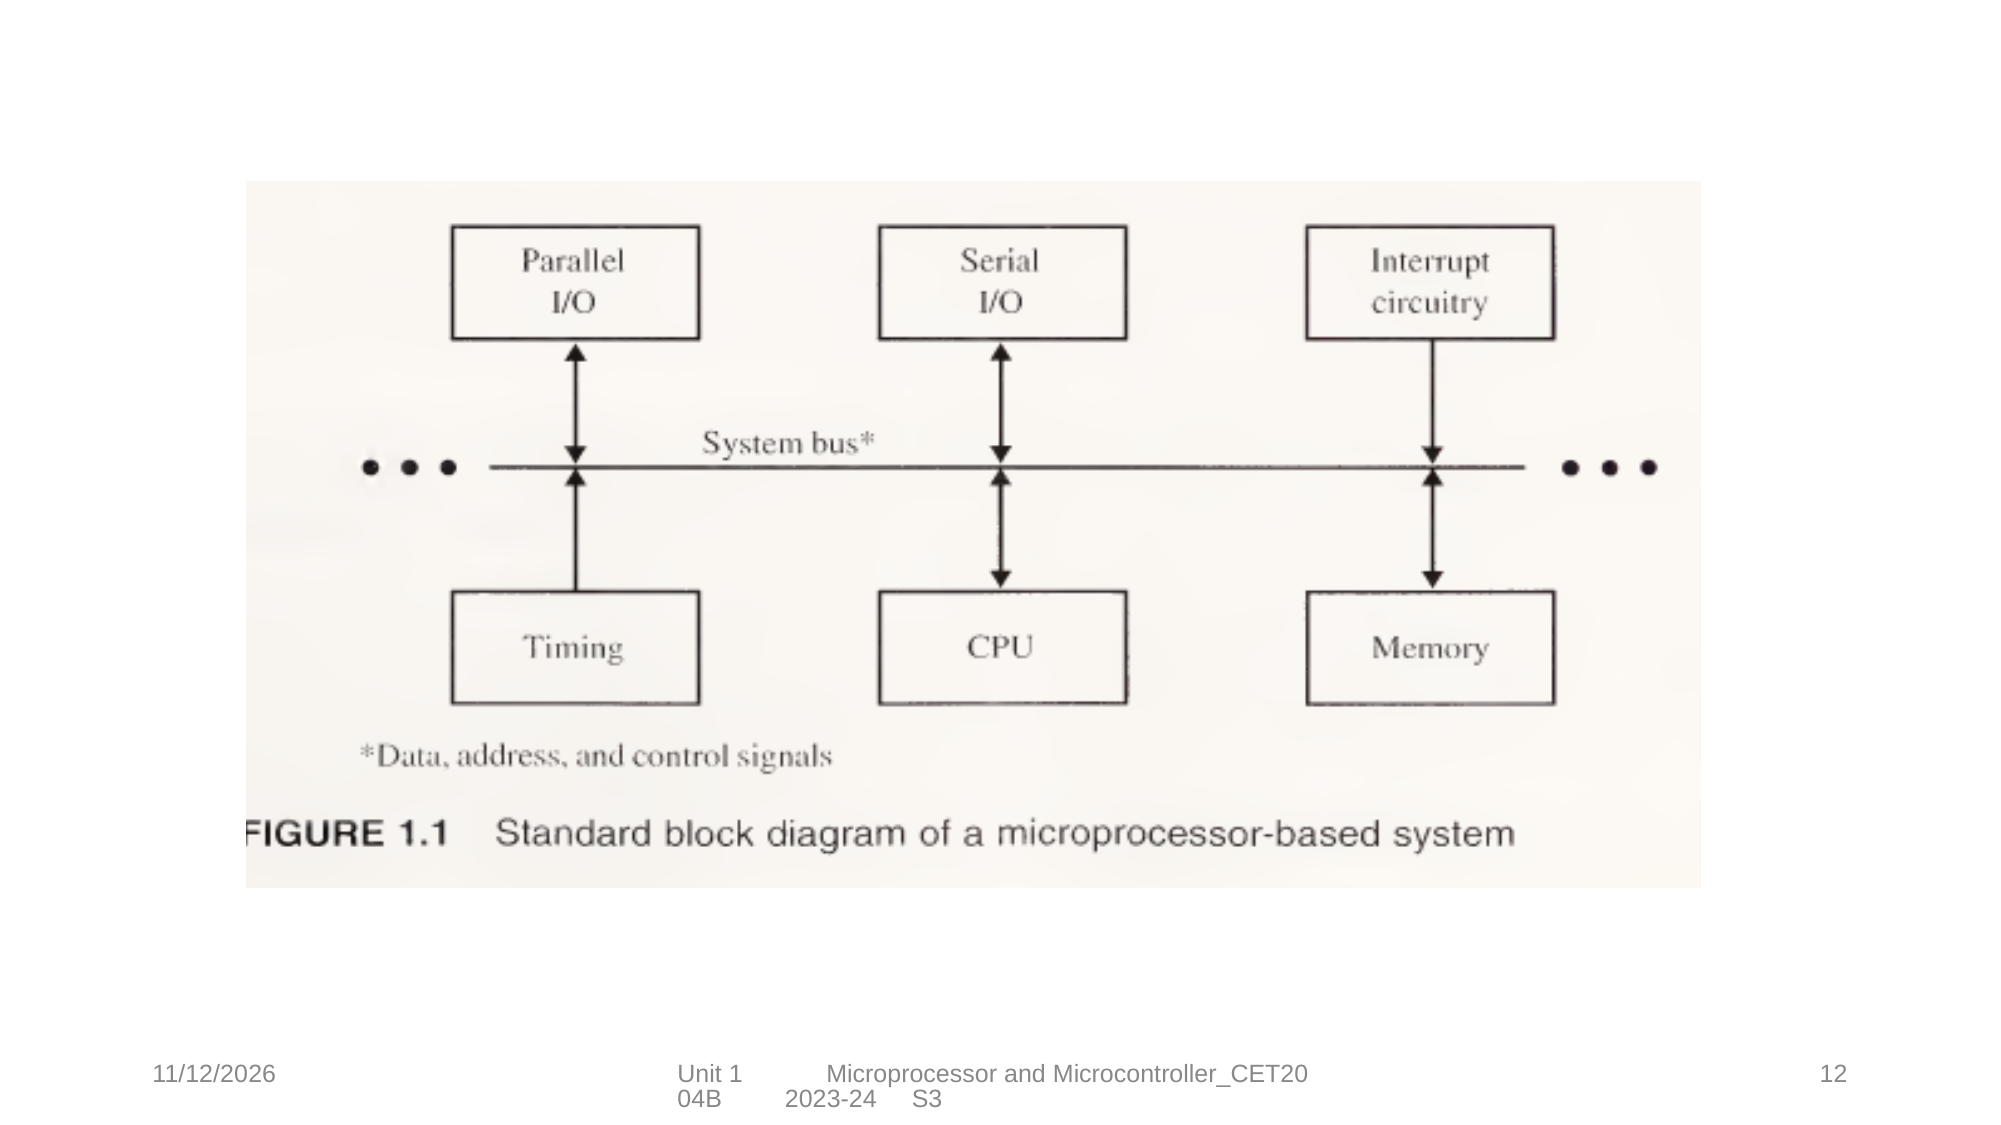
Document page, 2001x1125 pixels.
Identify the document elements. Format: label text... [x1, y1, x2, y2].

slide_number 12 [1412, 1042, 1863, 1103]
picture [246, 180, 1701, 889]
footer Unit 1 Microprocessor and Microcontroller_CET2004B 2023-24 S3 [662, 1042, 1338, 1103]
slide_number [137, 1042, 588, 1103]
